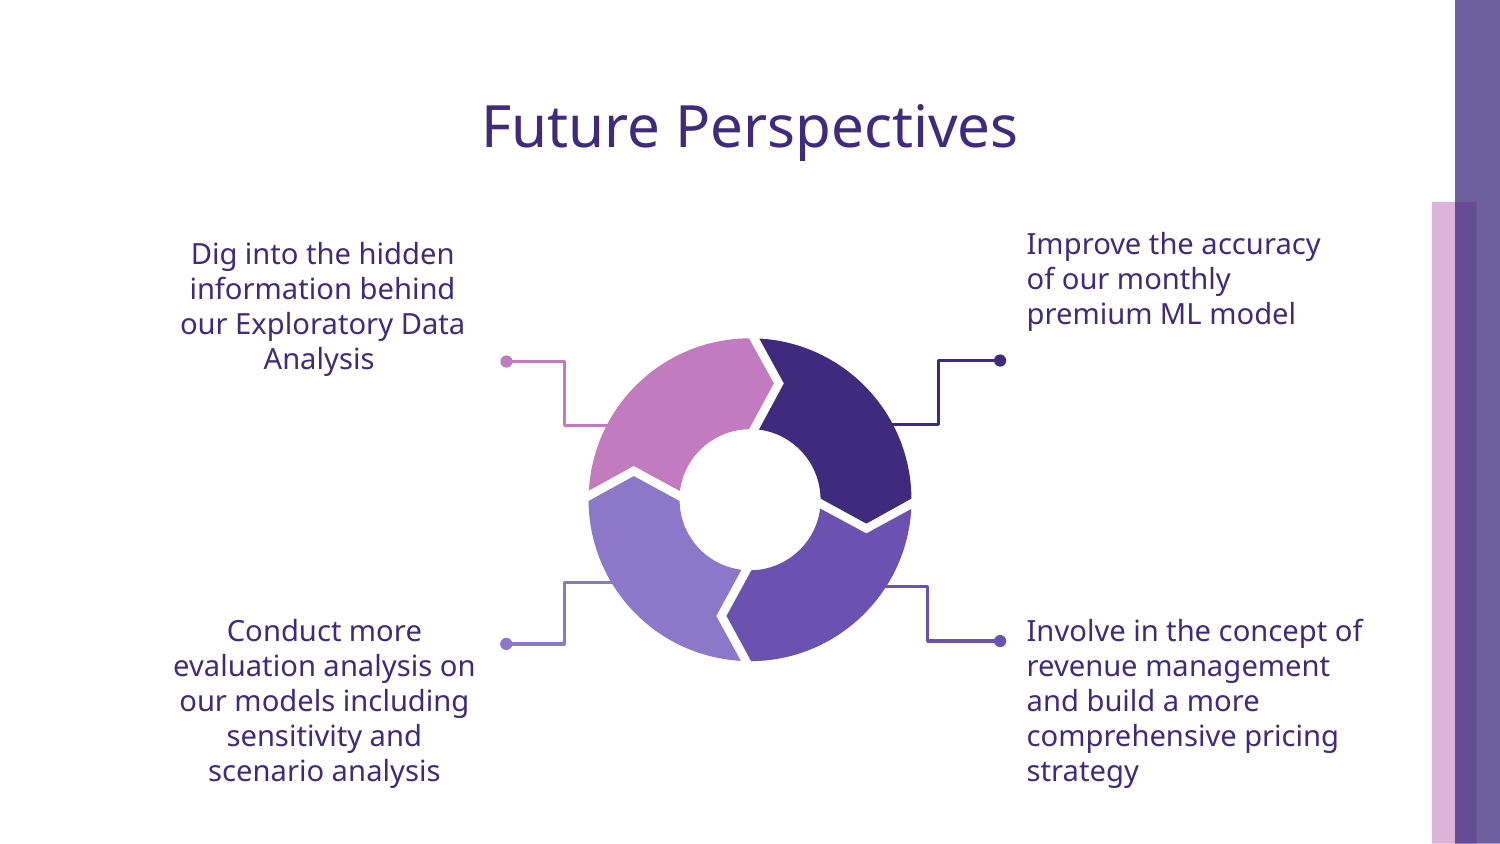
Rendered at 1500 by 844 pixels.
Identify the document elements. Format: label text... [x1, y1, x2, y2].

subtitle Improve the accuracy of our monthly premium ML model [1011, 210, 1364, 409]
title Future Perspectives [322, 68, 1178, 180]
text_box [506, 338, 1001, 662]
subtitle Conduct more evaluation analysis on our models including sensitivity and scenario analysis [77, 597, 497, 795]
subtitle Involve in the concept of revenue management and build a more comprehensive pricing strategy [1011, 597, 1393, 795]
subtitle Dig into the hidden information behind our Exploratory Data Analysis [0, 220, 495, 399]
